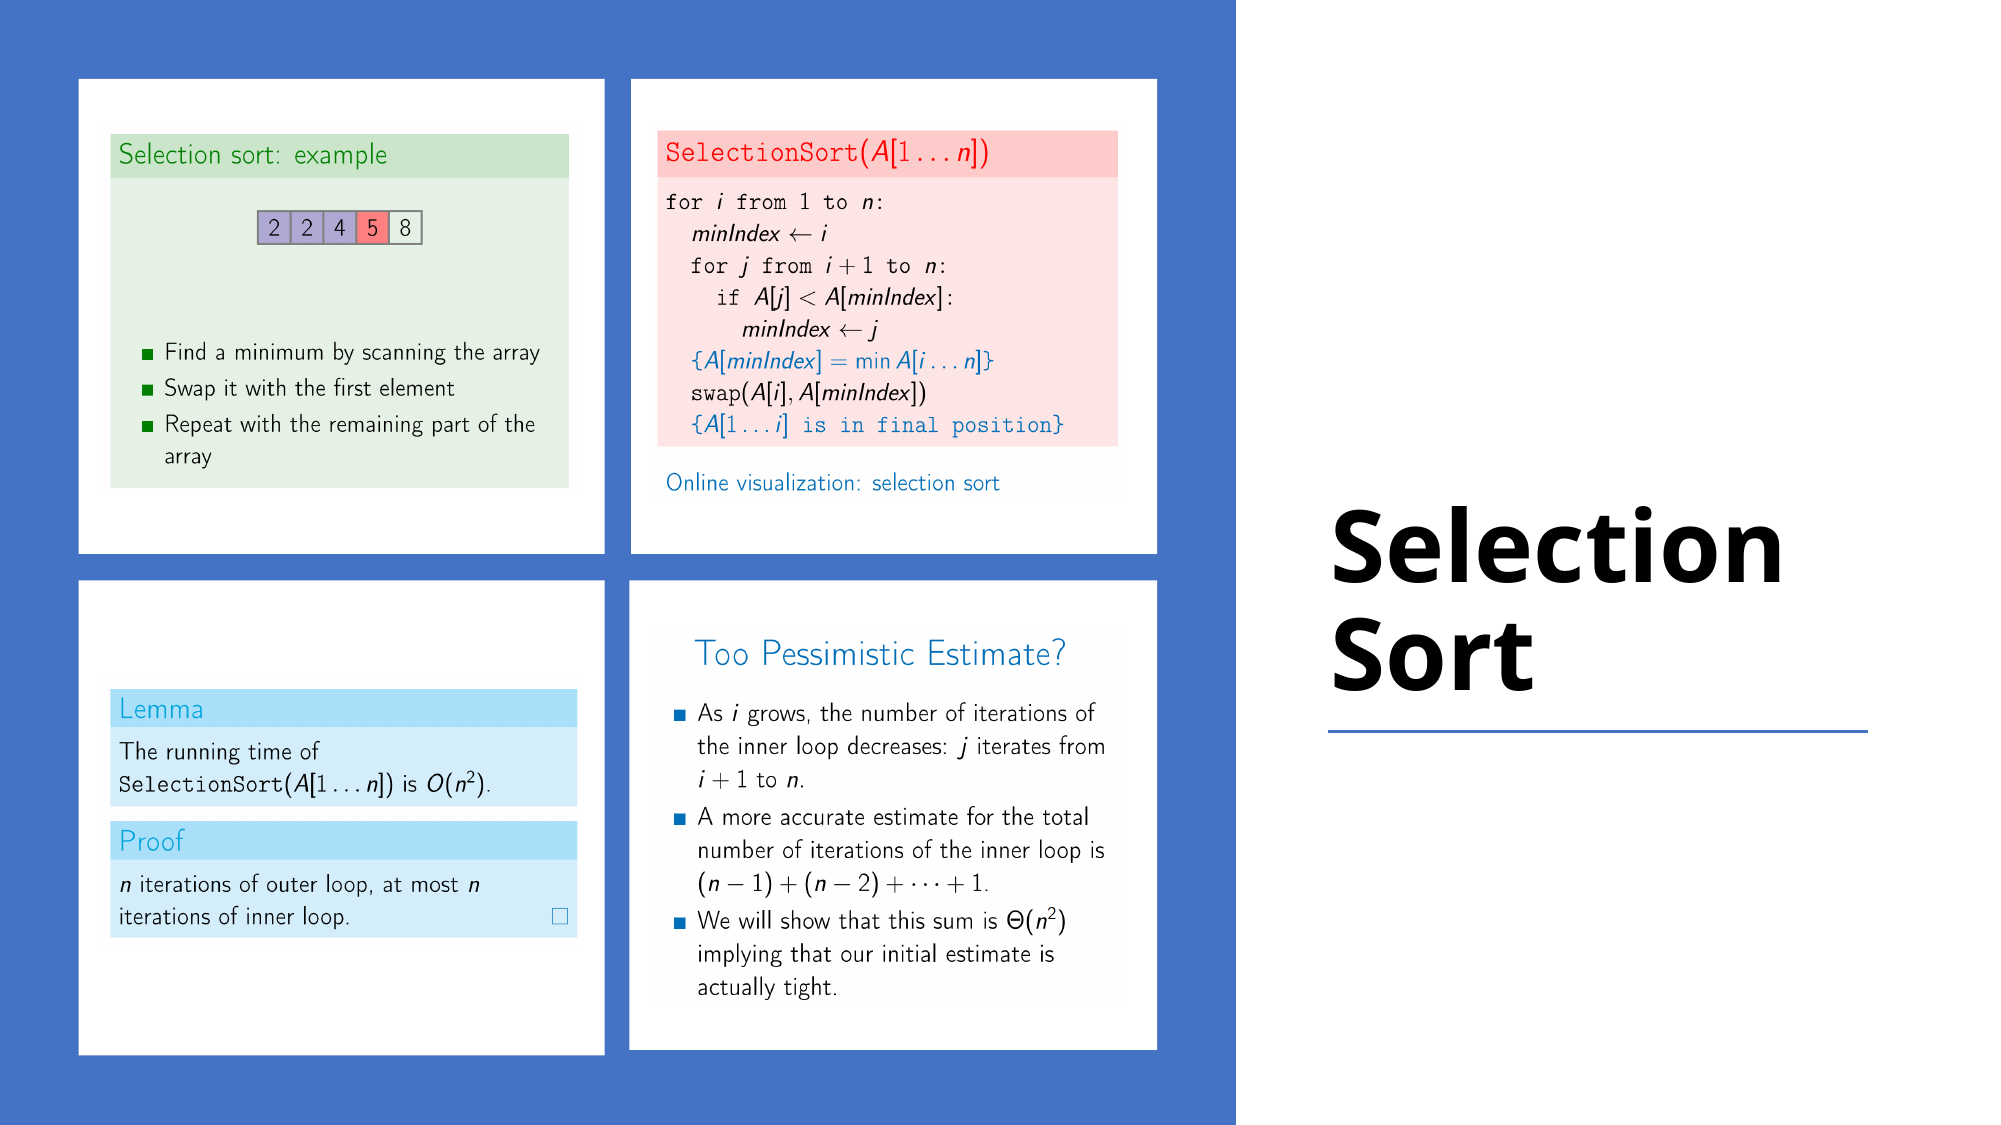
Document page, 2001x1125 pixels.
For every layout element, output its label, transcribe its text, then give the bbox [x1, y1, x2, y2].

picture [101, 678, 580, 946]
title Selection Sort [1315, 78, 1923, 720]
picture [648, 127, 1123, 499]
text_box [0, 0, 1237, 1125]
text_box [78, 78, 606, 555]
picture [649, 628, 1123, 1008]
text_box [78, 579, 606, 1057]
picture [101, 127, 577, 495]
text_box [628, 579, 1158, 1051]
text_box [630, 78, 1158, 555]
